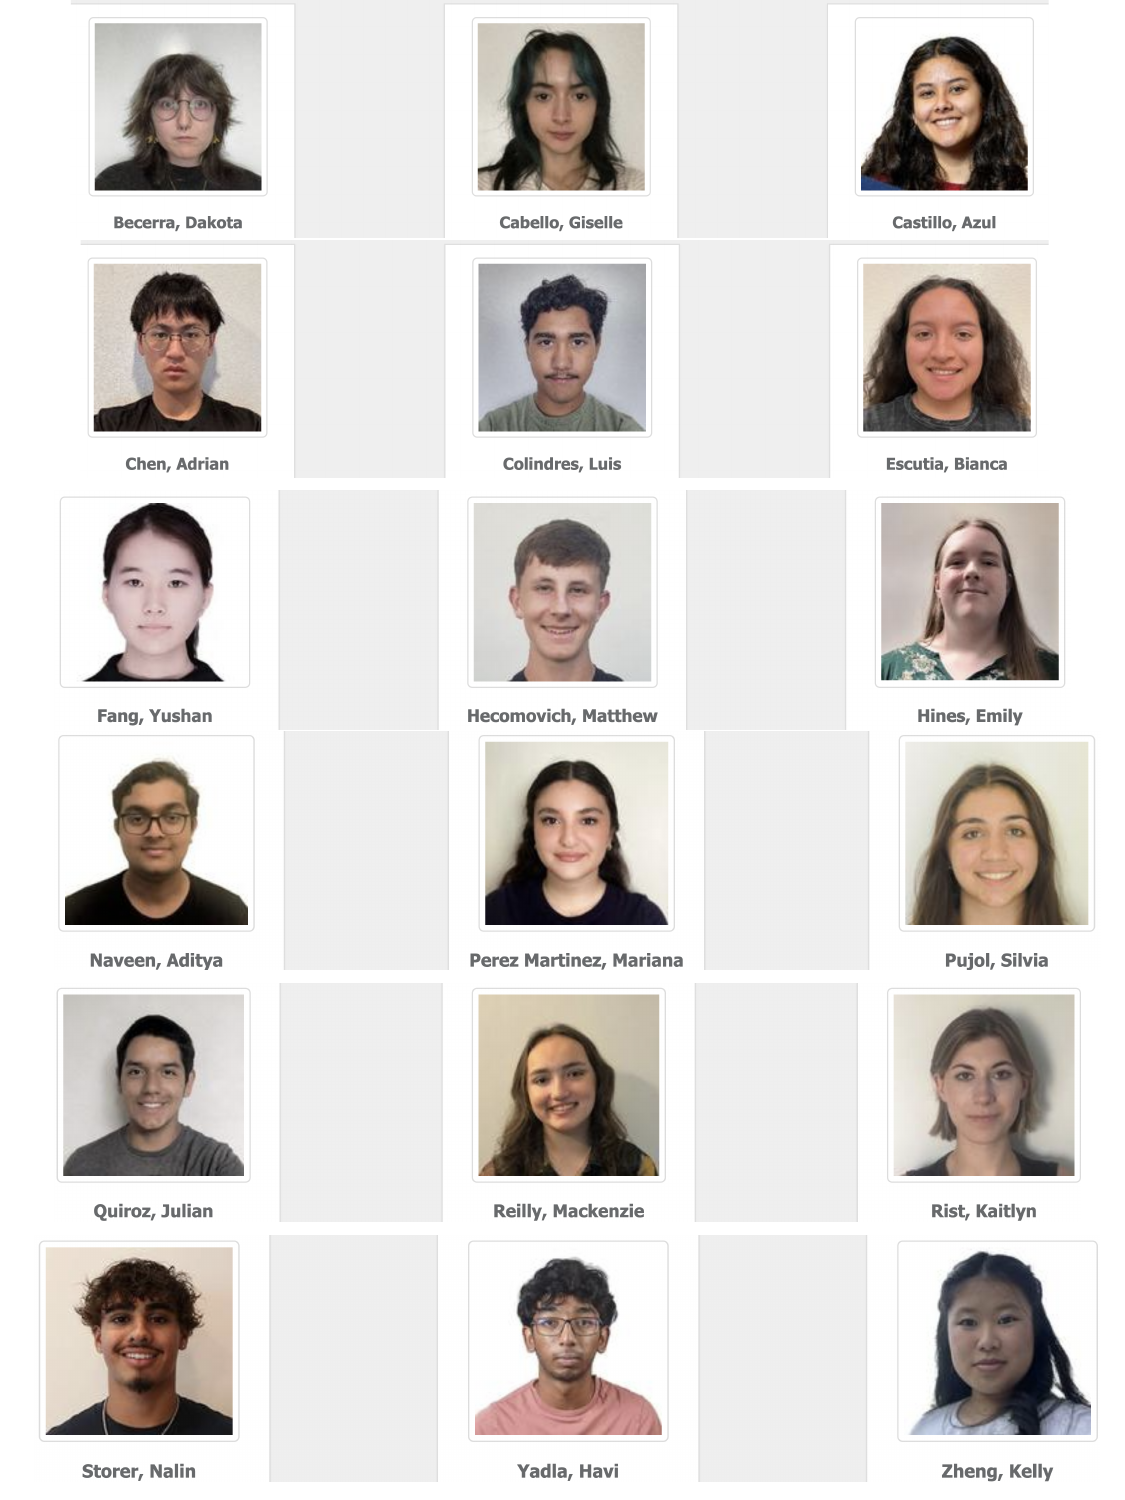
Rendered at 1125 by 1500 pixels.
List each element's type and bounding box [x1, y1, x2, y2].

picture [79, 239, 1049, 479]
picture [54, 731, 1102, 971]
picture [54, 983, 1081, 1223]
picture [34, 1234, 1101, 1482]
picture [54, 490, 1071, 730]
picture [70, 0, 1050, 238]
